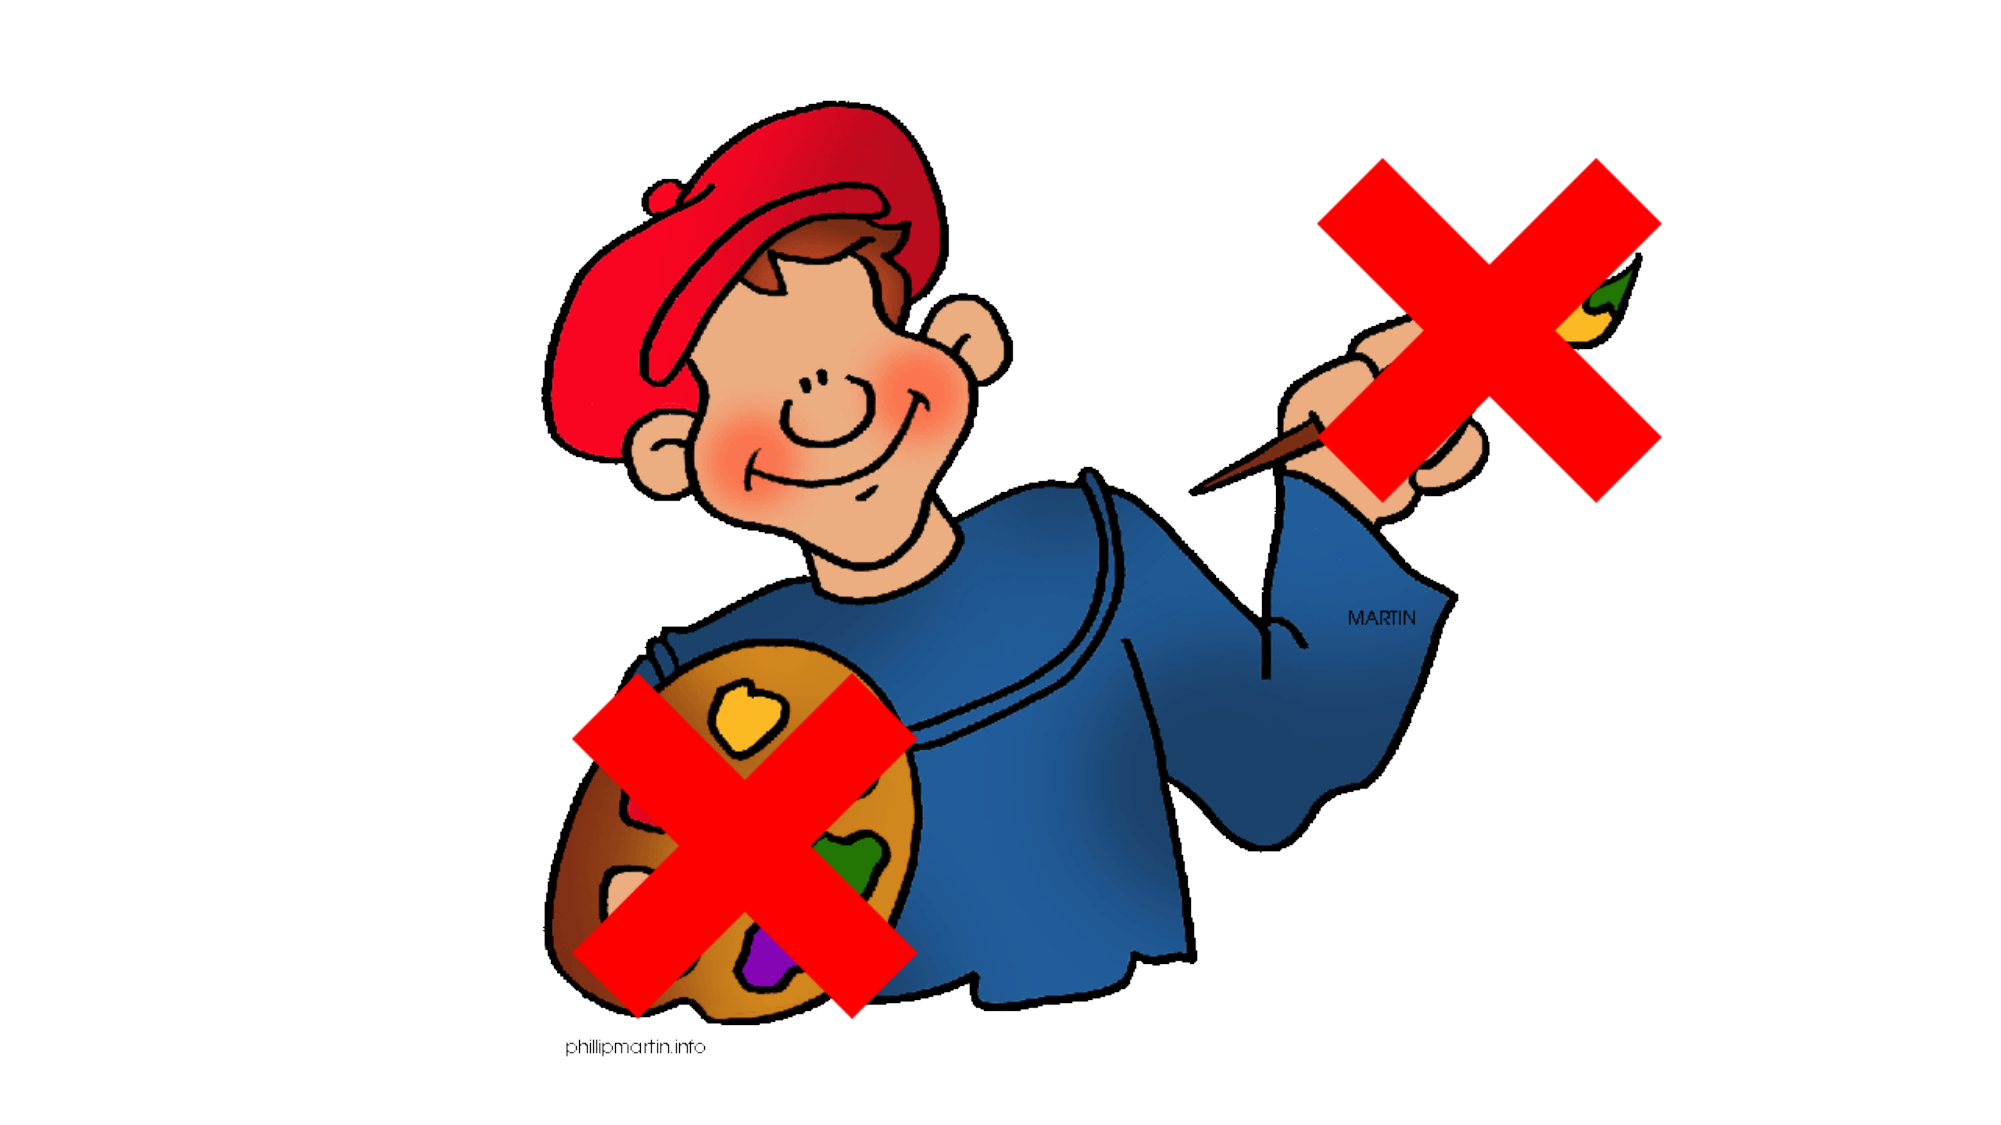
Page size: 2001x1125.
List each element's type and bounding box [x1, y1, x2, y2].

picture [479, 57, 1662, 1071]
